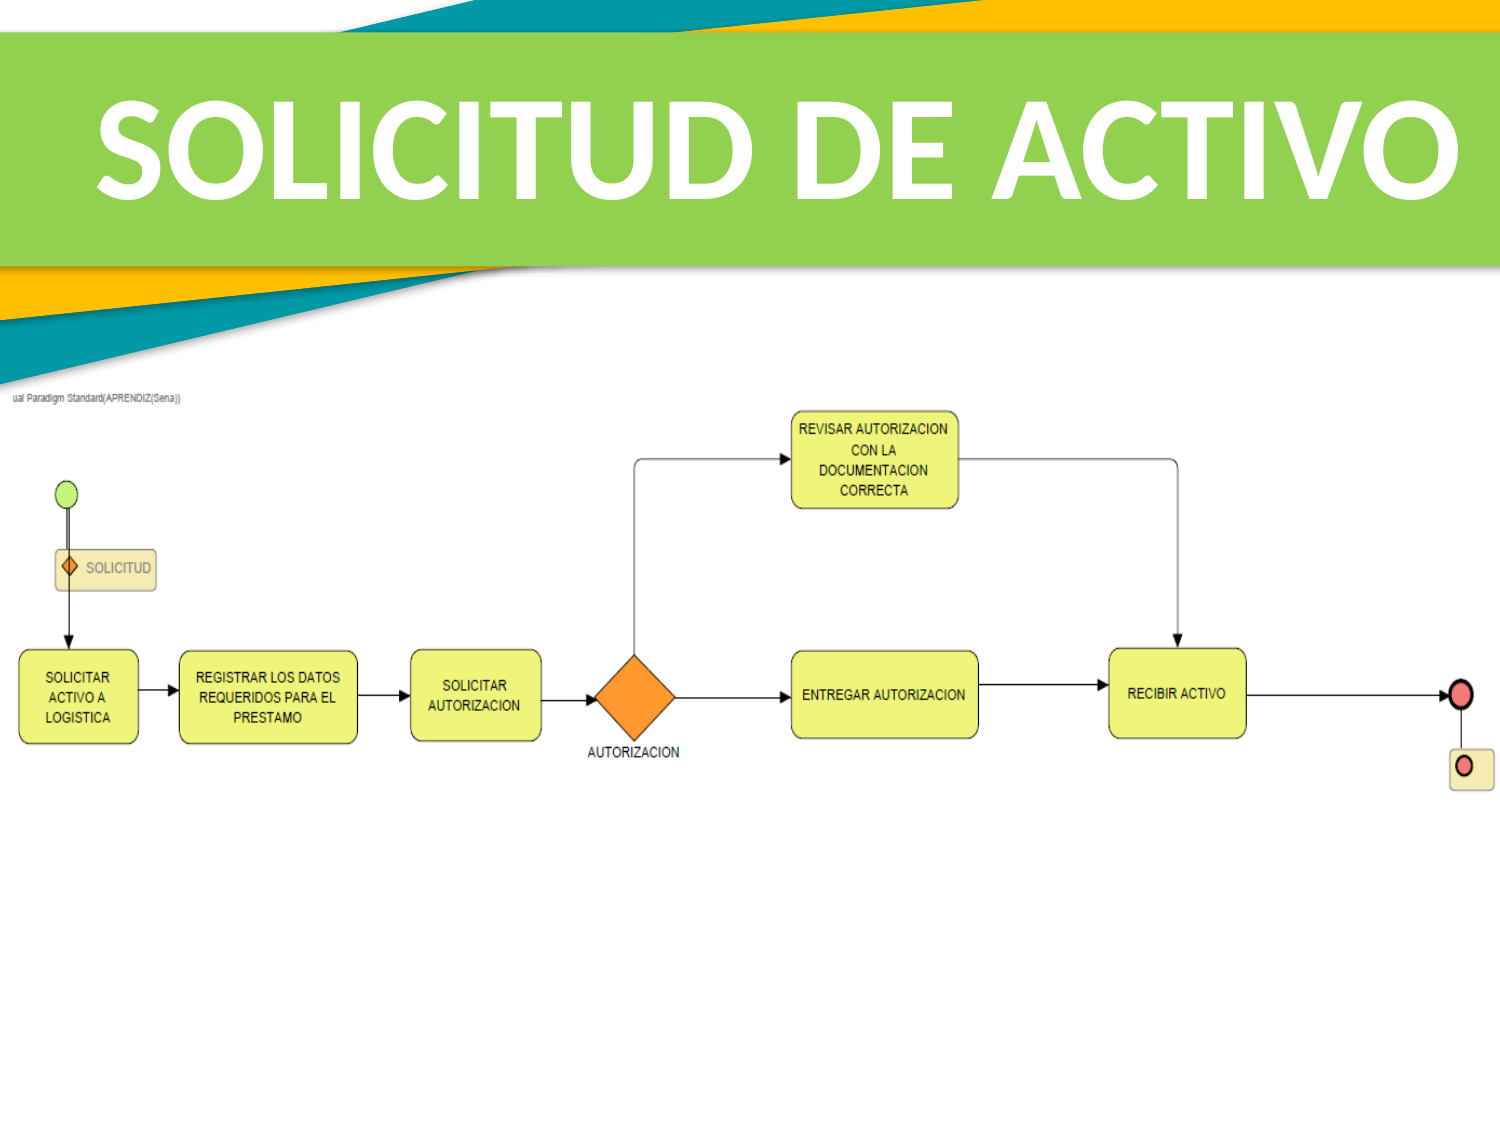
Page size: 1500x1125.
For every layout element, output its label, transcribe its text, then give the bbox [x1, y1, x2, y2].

text_box SOLICITUD DE ACTIVO [79, 64, 704, 215]
picture [12, 392, 1500, 800]
